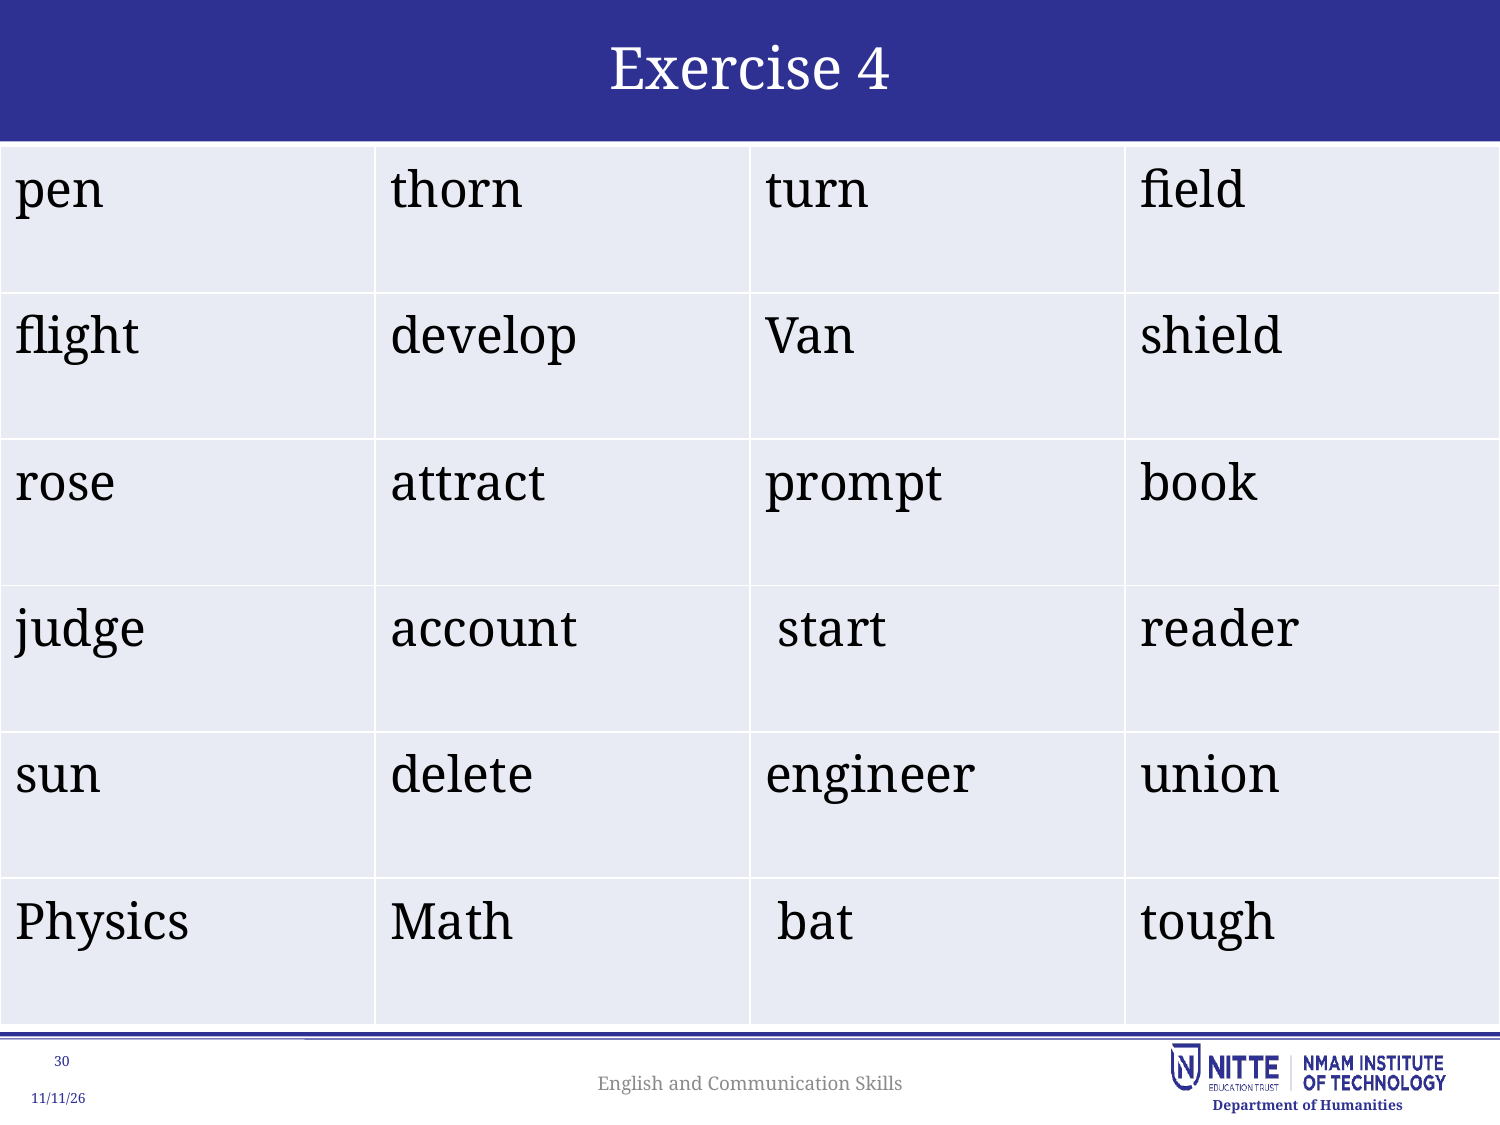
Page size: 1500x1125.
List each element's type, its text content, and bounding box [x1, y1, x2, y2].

table_cell prompt [751, 440, 1124, 585]
table_cell Math [376, 879, 749, 1024]
table_cell flight [1, 294, 374, 438]
table_cell delete [376, 733, 749, 877]
table_header pen [1, 147, 374, 292]
table_cell attract [376, 440, 749, 585]
table_cell bat [751, 879, 1124, 1024]
table_cell engineer [751, 733, 1124, 877]
table_cell account [376, 586, 749, 731]
table_cell rose [1, 440, 374, 585]
table_header turn [751, 147, 1124, 292]
table_cell develop [376, 294, 749, 438]
table_cell Van [751, 294, 1124, 438]
footer English and Communication Skills [496, 1053, 1004, 1114]
table_header thorn [376, 147, 749, 292]
title Exercise 4 [0, 0, 1500, 142]
table_header field [1126, 147, 1499, 292]
table_cell union [1126, 733, 1499, 877]
table_cell sun [1, 733, 374, 877]
table_cell tough [1126, 879, 1499, 1024]
table_cell reader [1126, 586, 1499, 731]
table_cell start [751, 586, 1124, 731]
table_cell Physics [1, 879, 374, 1024]
table_cell judge [1, 586, 374, 731]
table_cell shield [1126, 294, 1499, 438]
table_cell book [1126, 440, 1499, 585]
picture [1168, 1039, 1447, 1093]
